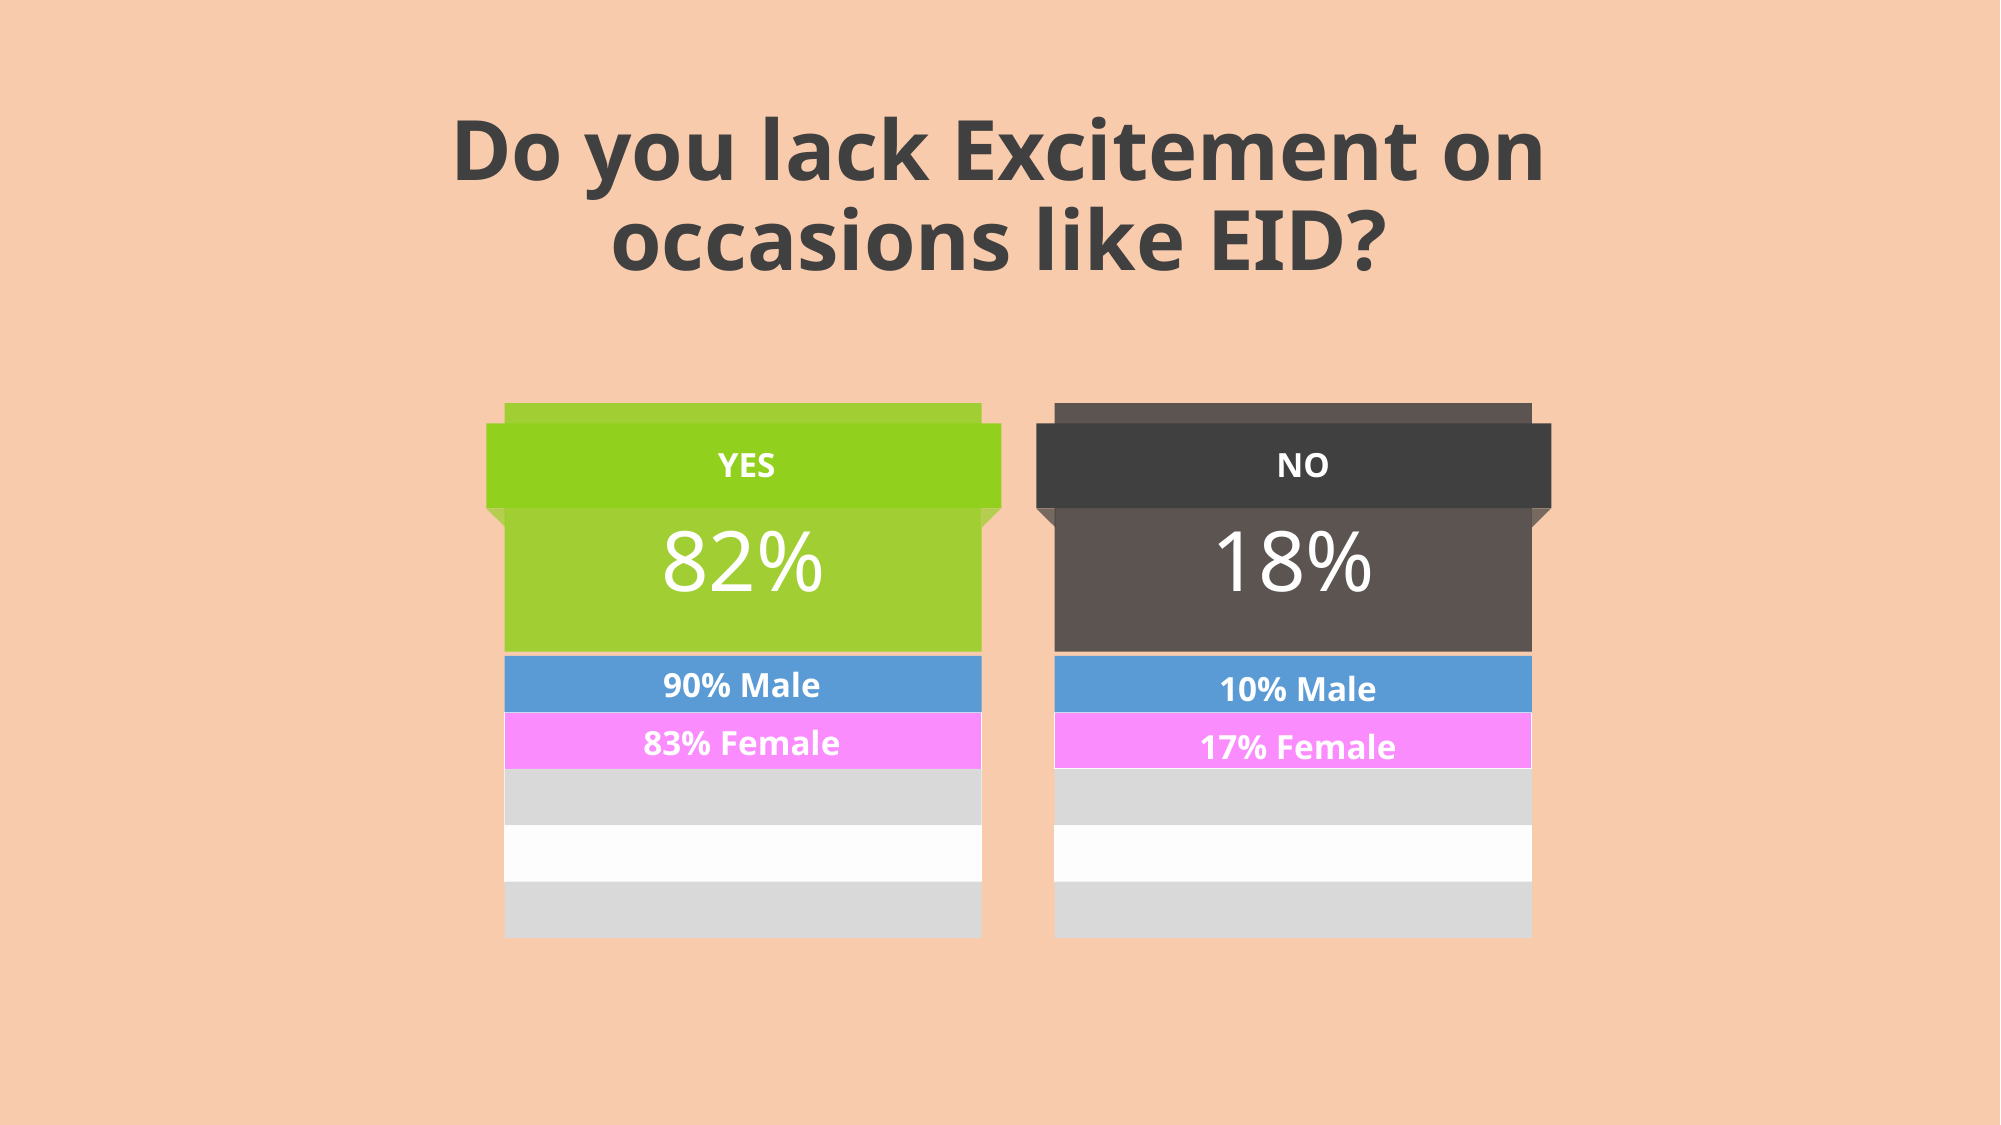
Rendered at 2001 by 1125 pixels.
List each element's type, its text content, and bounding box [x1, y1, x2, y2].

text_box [486, 403, 1002, 939]
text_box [1036, 403, 1552, 939]
text_box Do you lack Excitement on occasions like EID? [249, 146, 1750, 251]
